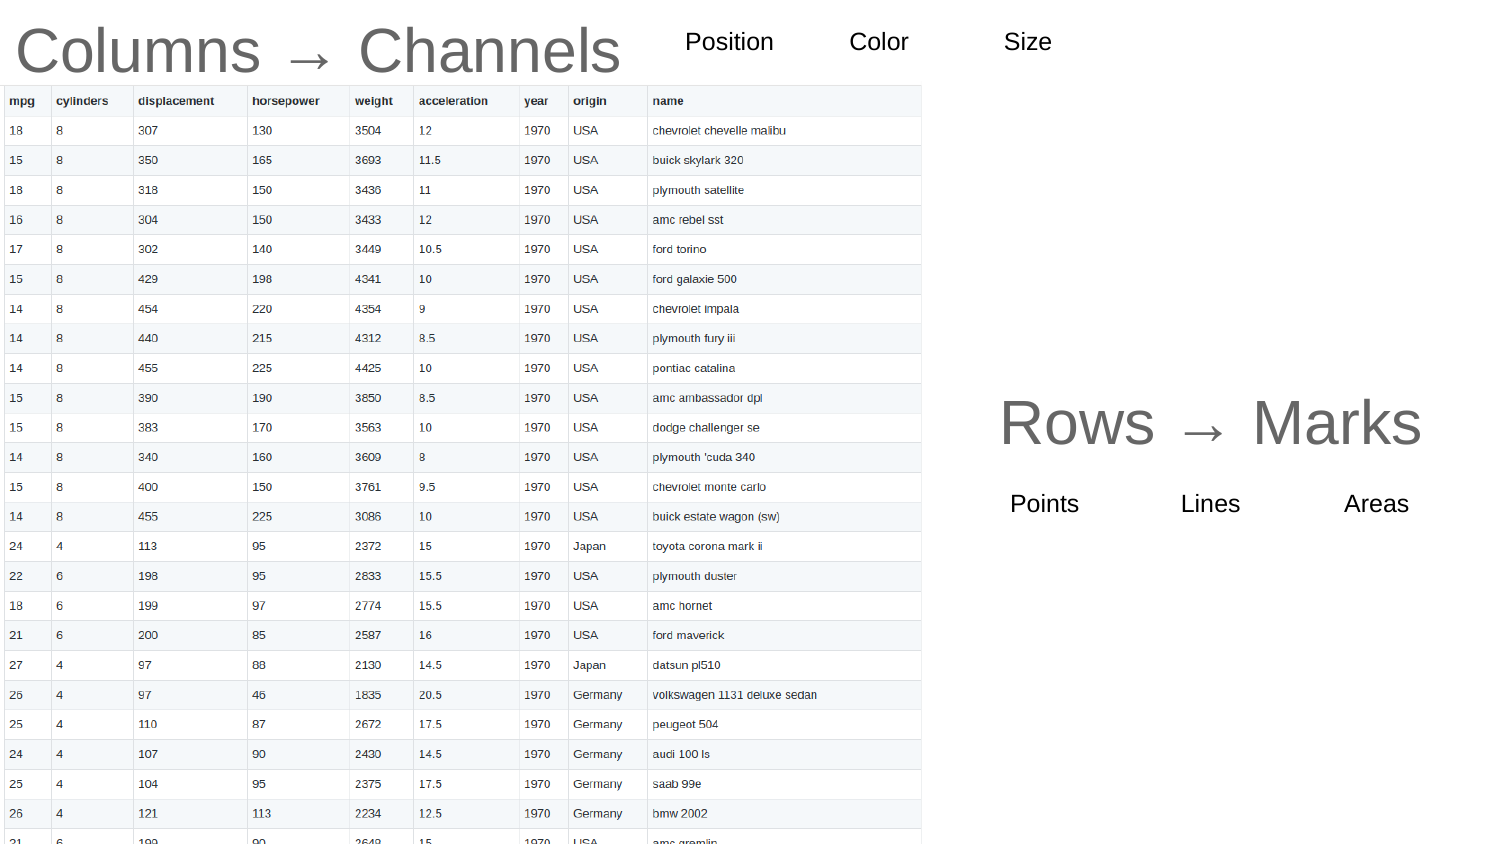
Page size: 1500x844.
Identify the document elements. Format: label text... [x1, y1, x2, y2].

table_header Color [805, 13, 954, 75]
table_header Areas [1294, 475, 1460, 538]
table_header Lines [1128, 475, 1294, 538]
picture [0, 81, 922, 844]
table_header Size [954, 13, 1103, 75]
table_header Points [962, 475, 1128, 538]
text_box Rows → Marks [984, 366, 1440, 463]
table_header Position [655, 13, 805, 75]
text_box Columns → Channels [0, 0, 649, 79]
